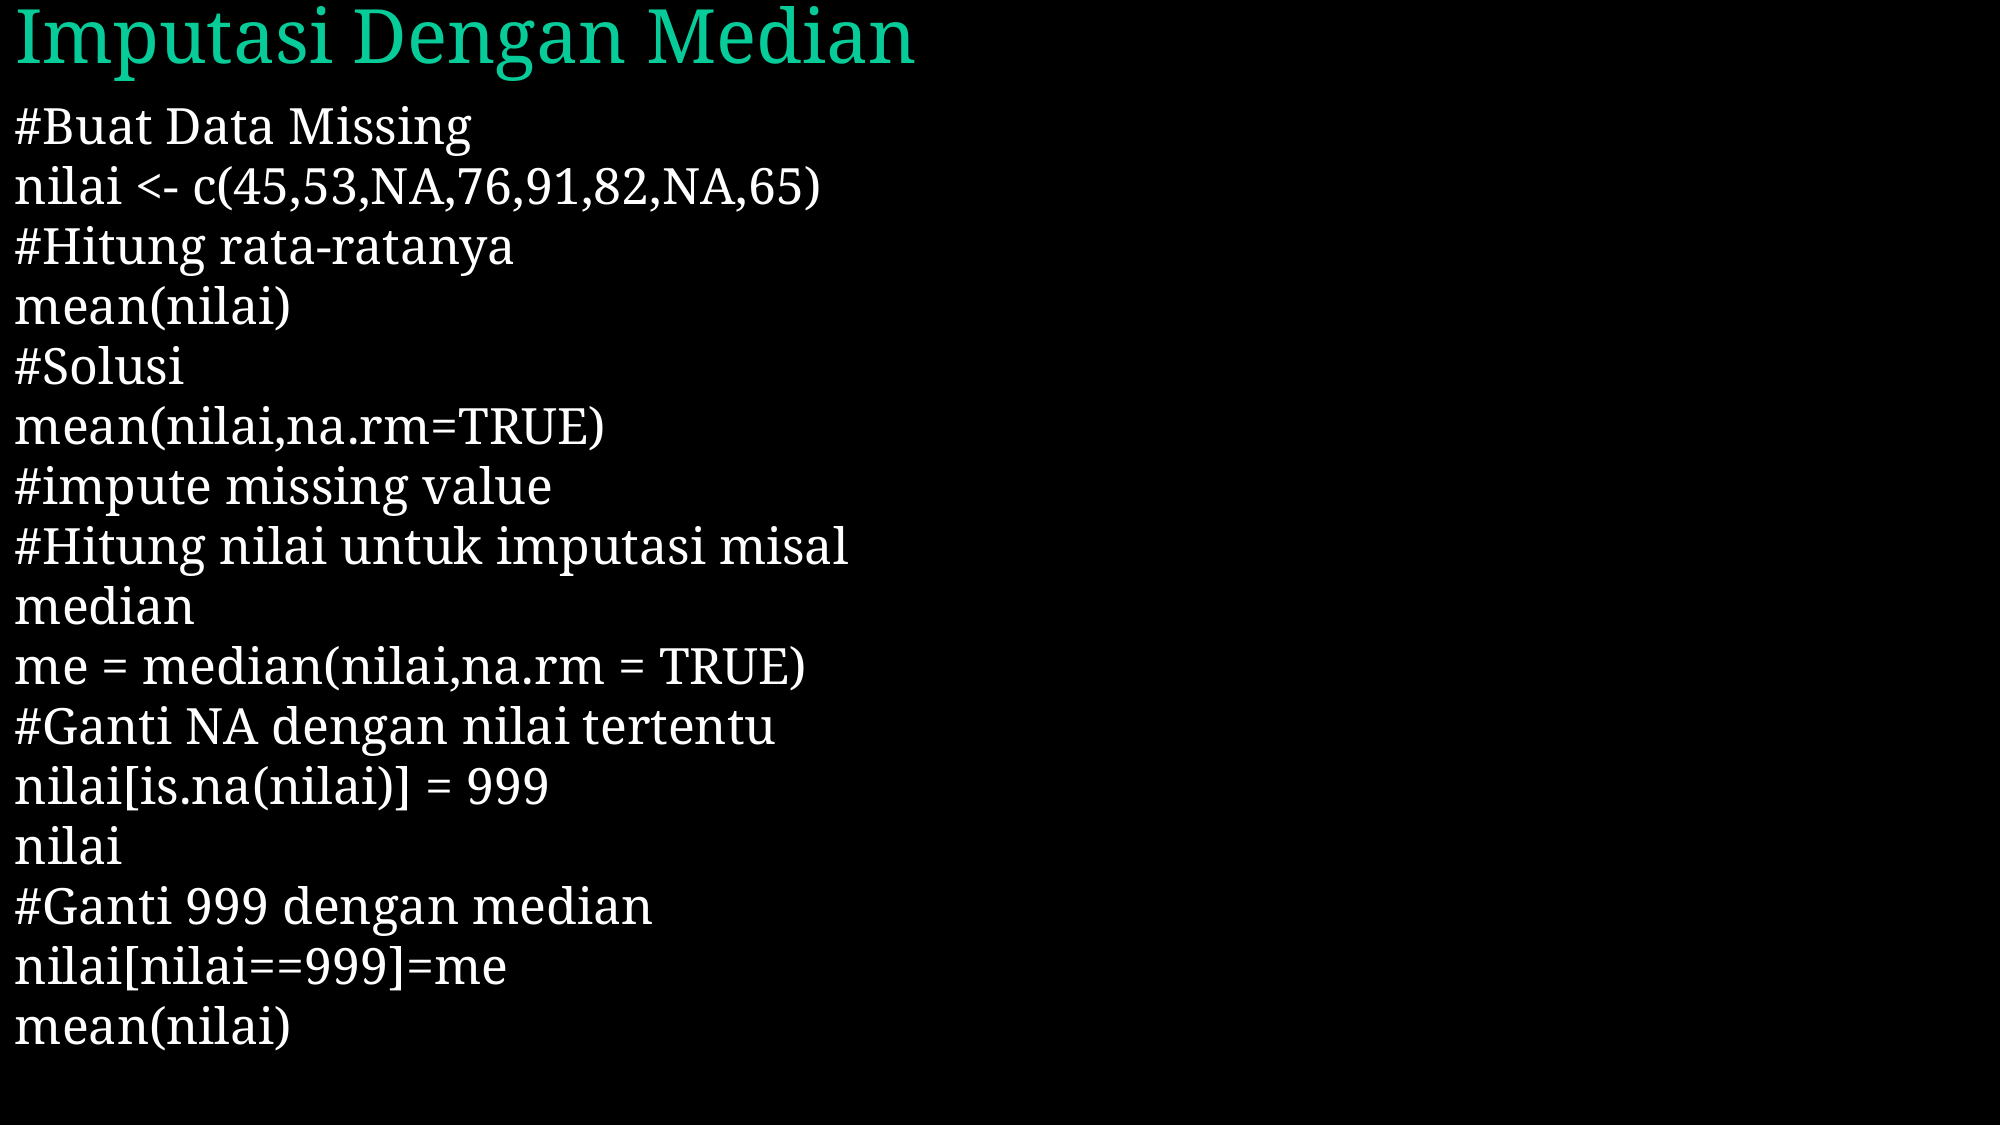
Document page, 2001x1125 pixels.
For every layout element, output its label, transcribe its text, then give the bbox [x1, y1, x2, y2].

text_box #Buat Data Missing nilai <- c(45,53,NA,76,91,82,NA,65) #Hitung rata-ratanya mean(nilai) #Solusi mean(nilai,na.rm=TRUE) #impute missing value #Hitung nilai untuk imputasi misal median me = median(nilai,na.rm = TRUE) #Ganti NA dengan nilai tertentu nilai[is.na(nilai)] = 999 nilai #Ganti 999 dengan median nilai[nilai==999]=me mean(nilai) [0, 87, 992, 1063]
title Imputasi Dengan Median [0, 0, 1575, 88]
